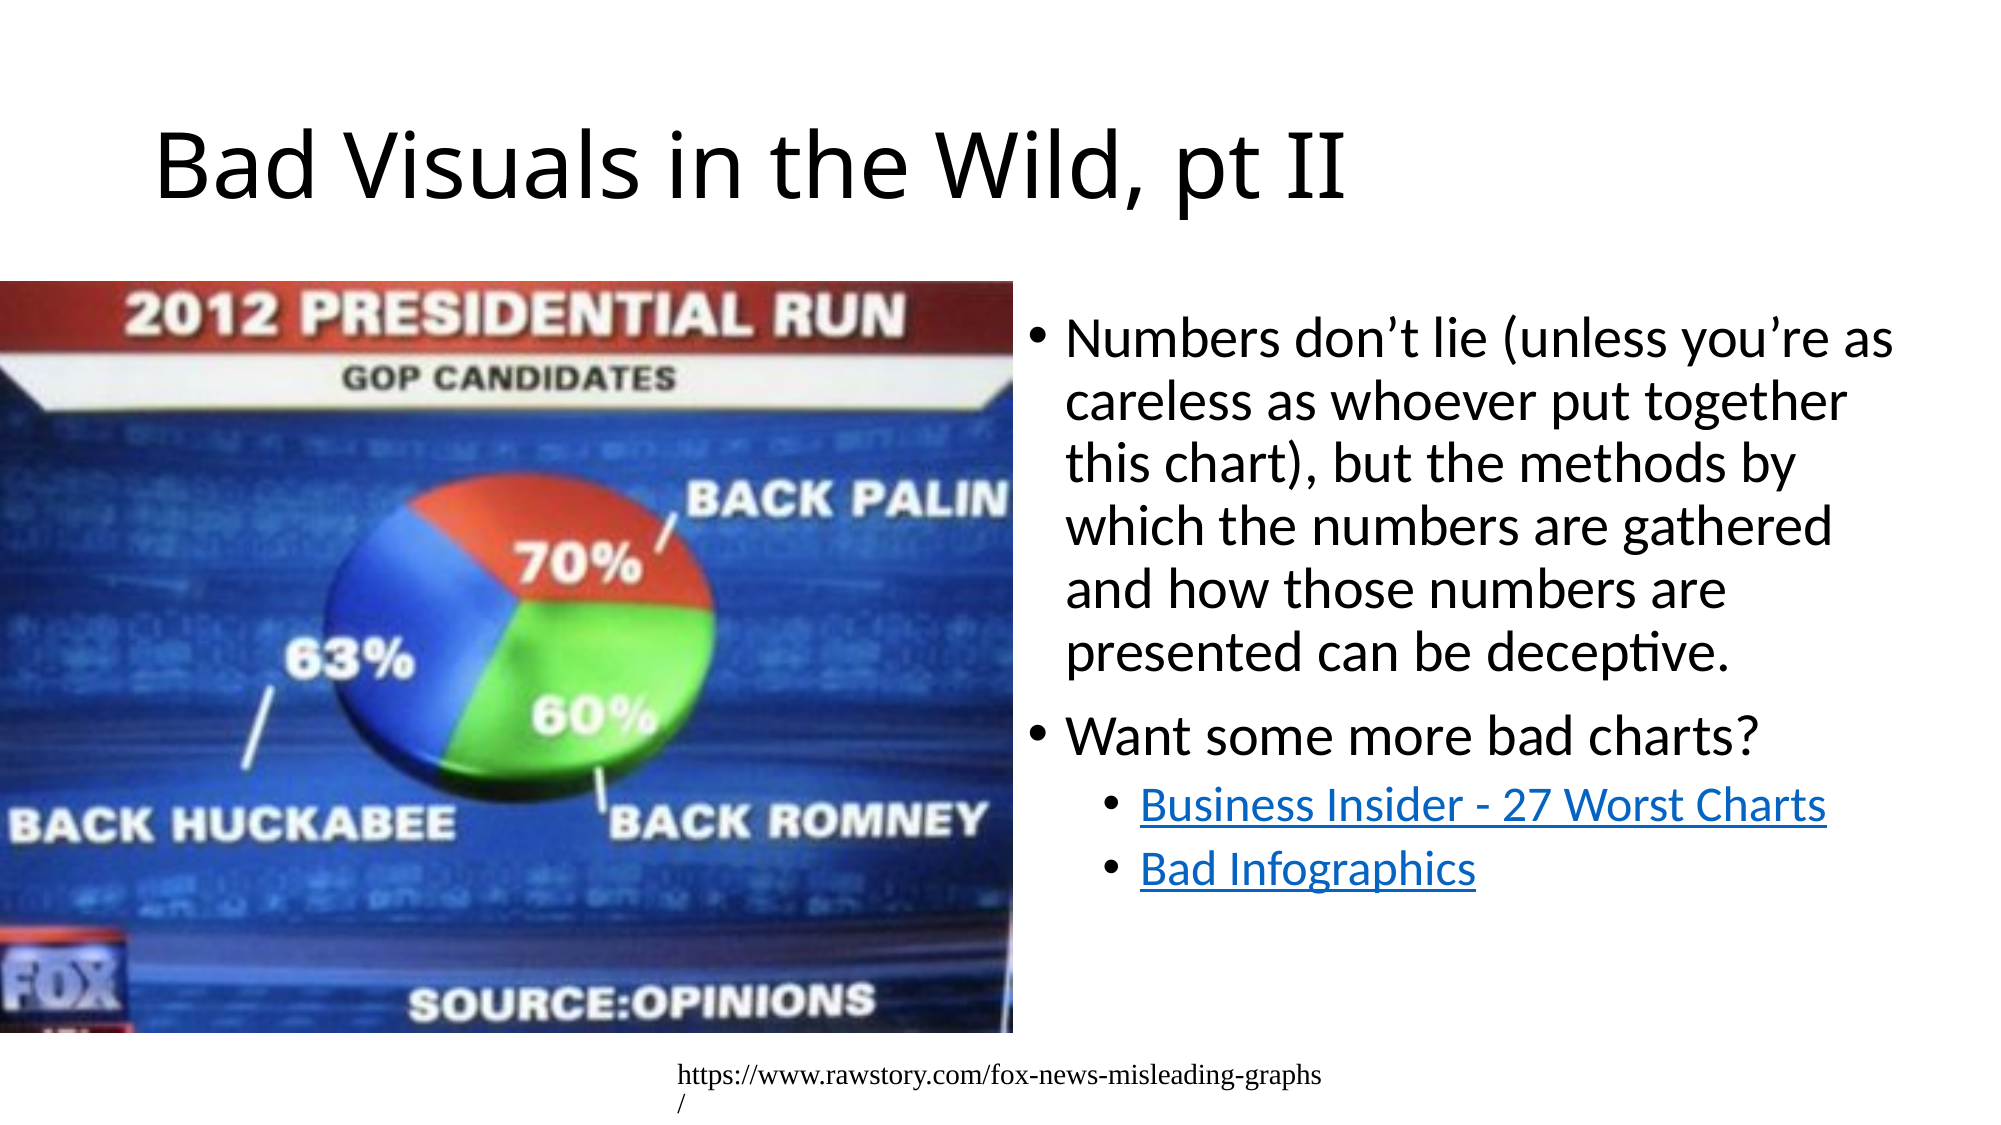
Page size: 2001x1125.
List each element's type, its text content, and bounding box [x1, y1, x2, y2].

title Bad Visuals in the Wild, pt II [137, 59, 1863, 278]
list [0, 281, 1013, 1033]
list Numbers don’t lie (unless you’re as careless as whoever put together this chart), but the methods by which the numbers are gathered and how those numbers are presented can be deceptive. Want some more bad charts? Business Insider - 27 Worst Charts Bad Infographics [1013, 299, 1949, 1014]
footer https://www.rawstory.com/fox-news-misleading-graphs/ [662, 1042, 1338, 1103]
